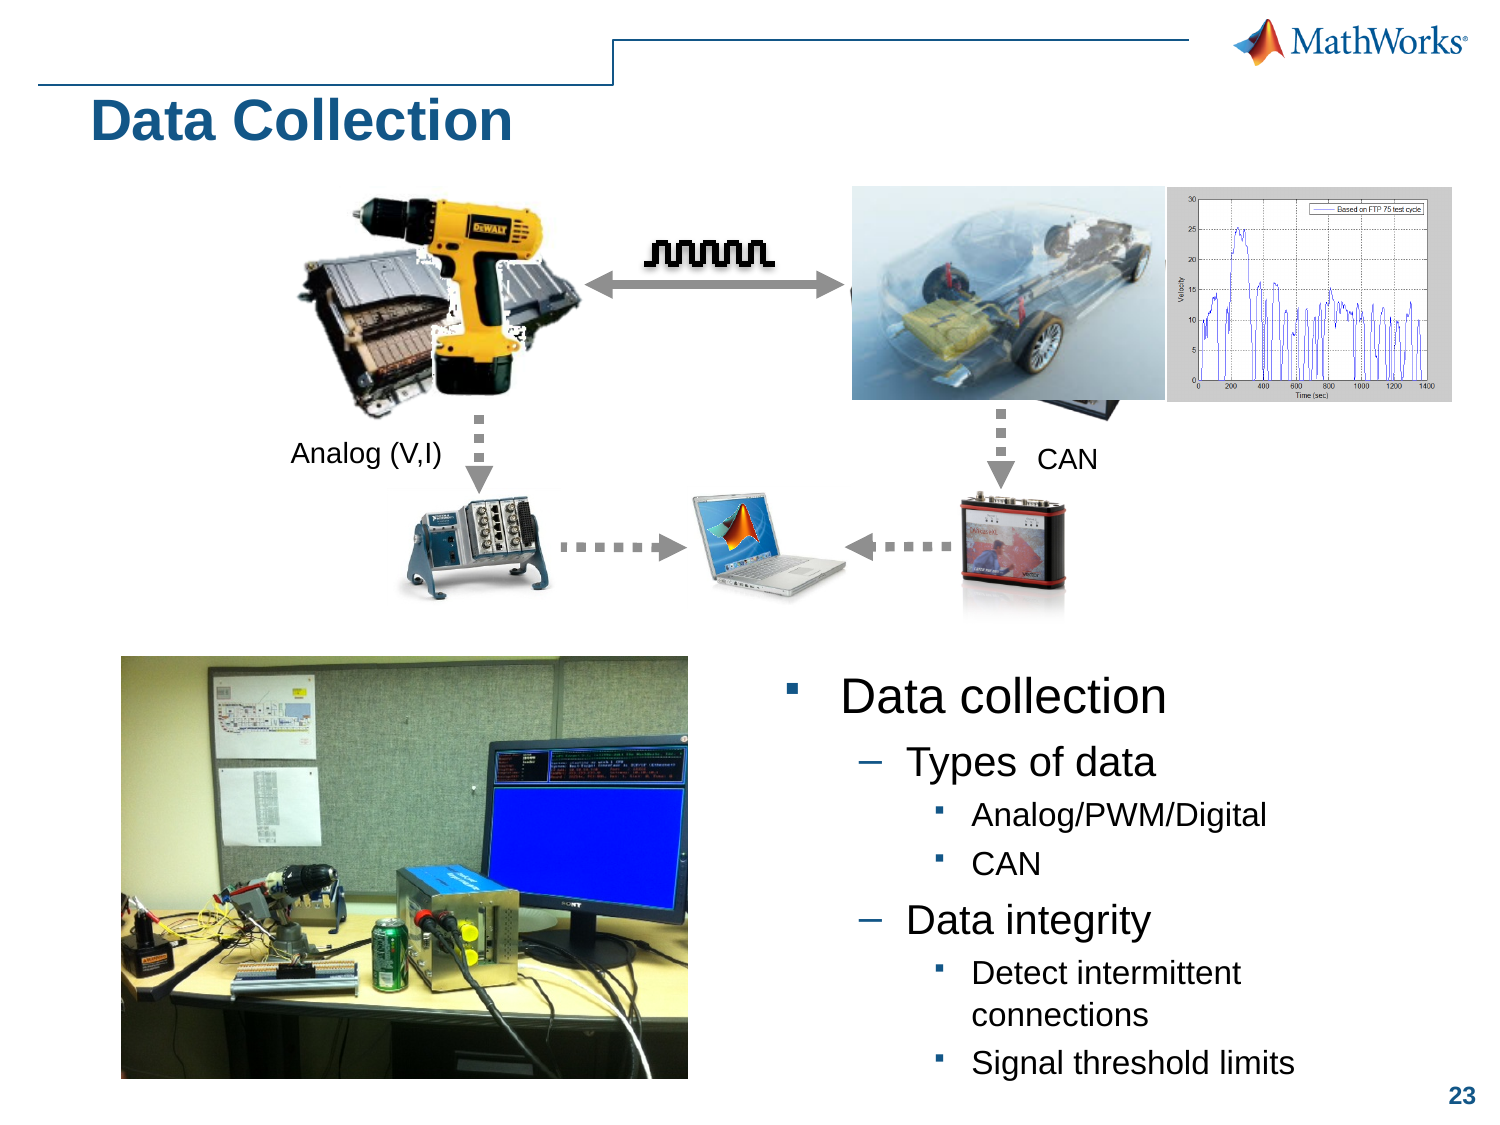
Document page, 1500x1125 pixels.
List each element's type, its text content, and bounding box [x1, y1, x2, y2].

text_box Data collection Types of data Analog/PWM/Digital CAN Data integrity Detect intermittent connections Signal threshold limits [768, 656, 1407, 1047]
picture [290, 186, 591, 433]
picture [1226, 7, 1483, 78]
picture [821, 181, 1453, 433]
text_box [956, 409, 1115, 624]
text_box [275, 414, 562, 606]
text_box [643, 242, 776, 265]
title Data Collection [75, 75, 1400, 238]
picture [121, 655, 688, 1079]
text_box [560, 486, 952, 610]
